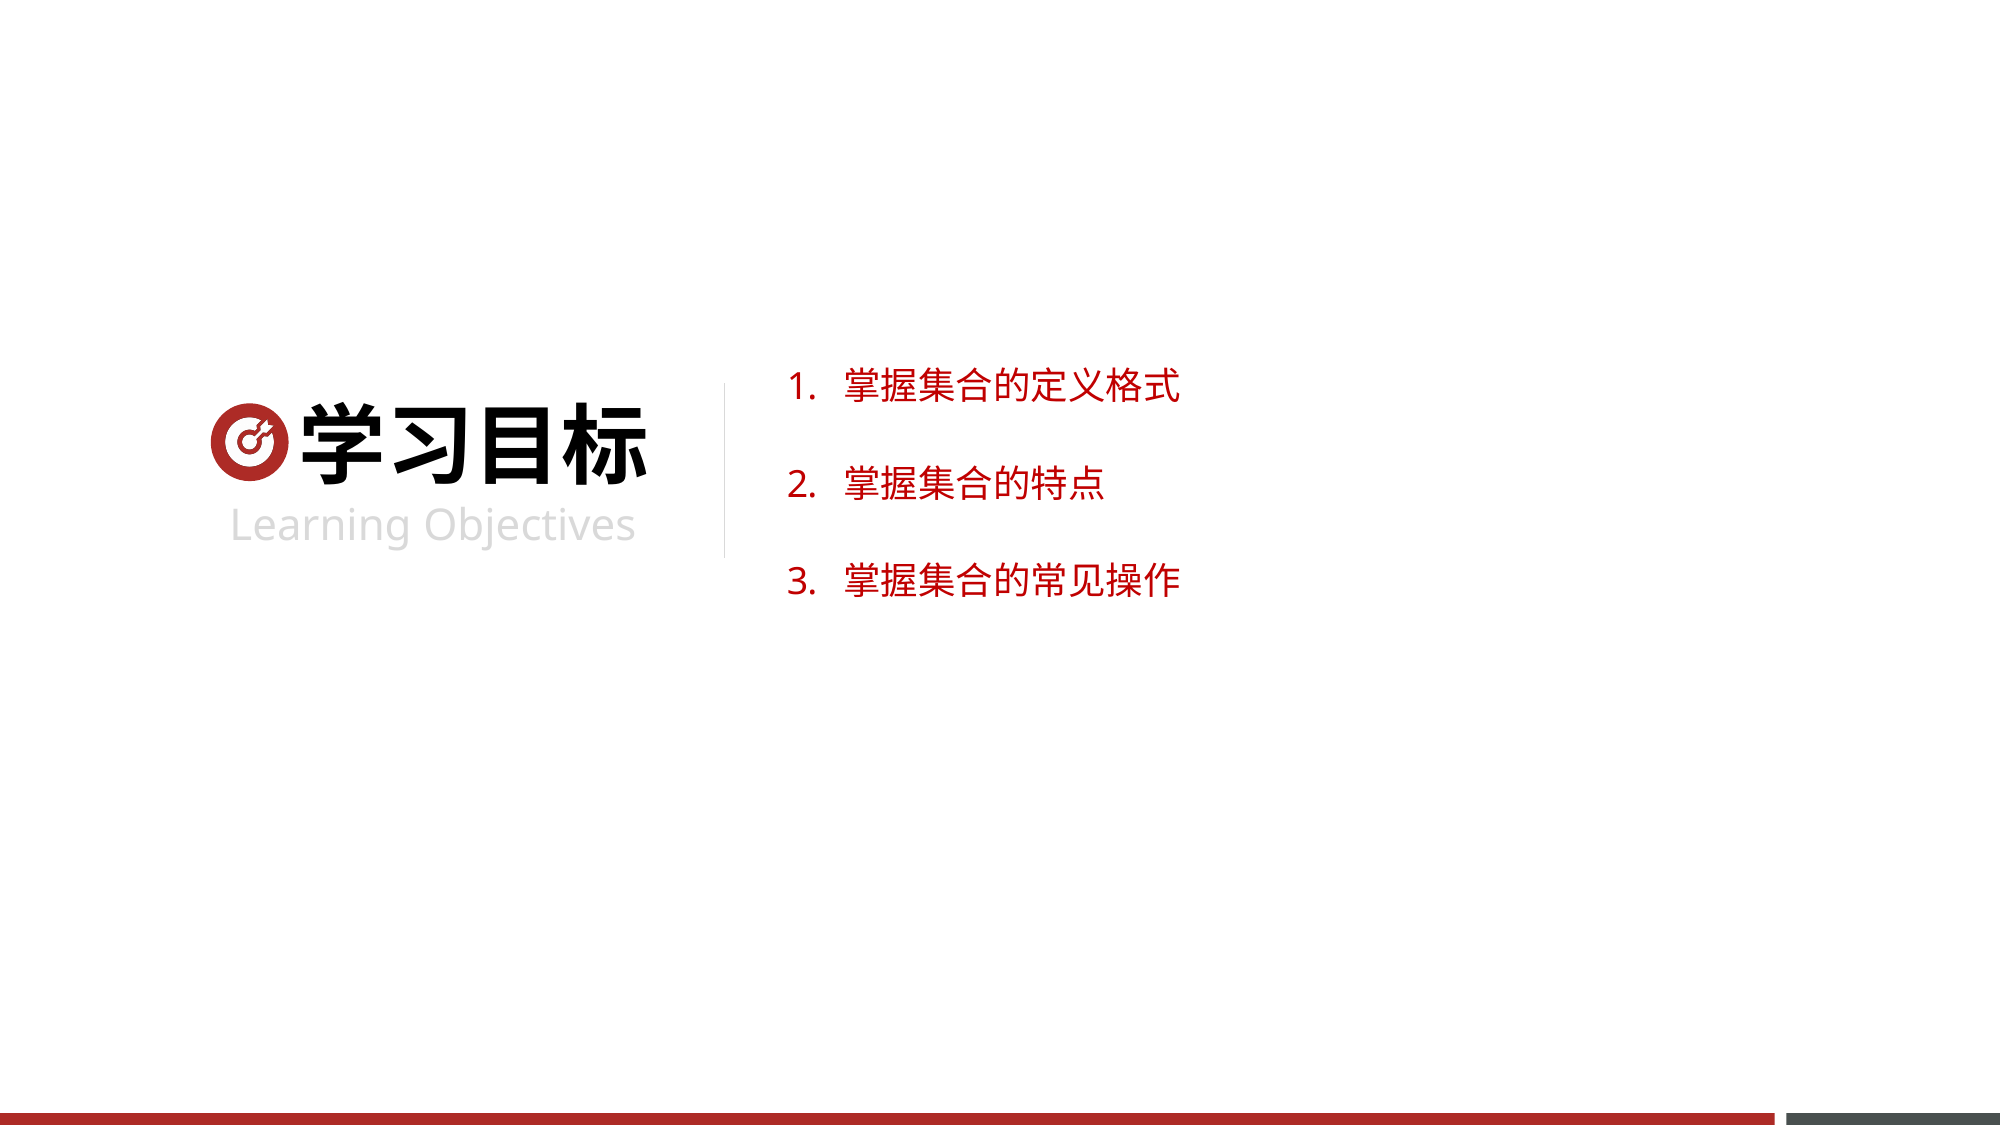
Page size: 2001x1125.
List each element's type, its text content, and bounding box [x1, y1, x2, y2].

picture [216, 408, 283, 476]
text_box 掌握集合的定义格式 掌握集合的特点 掌握集合的常见操作 [772, 226, 1806, 694]
